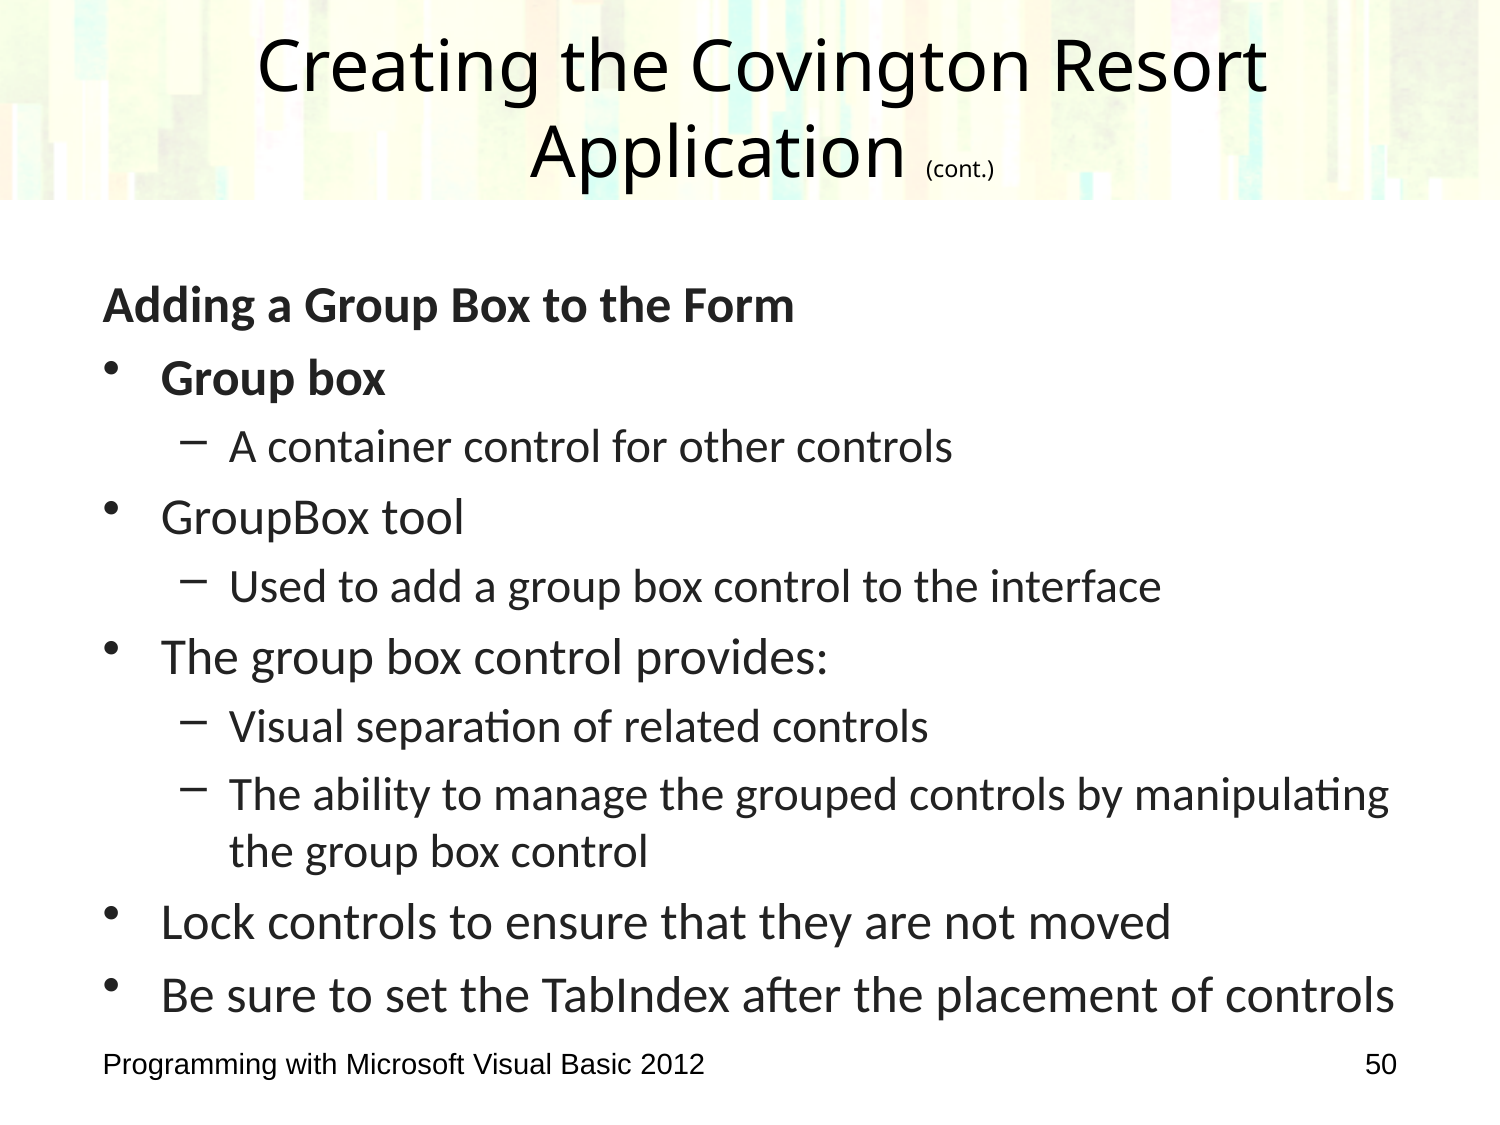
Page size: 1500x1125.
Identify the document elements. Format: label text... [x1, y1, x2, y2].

title Creating the Covington Resort Application (cont.) [99, 12, 1425, 200]
footer Programming with Microsoft Visual Basic 2012 [87, 1063, 1051, 1101]
slide_number 50 [1074, 1063, 1413, 1101]
list Adding a Group Box to the Form Group box A container control for other controls GroupBox tool Used to add a group box control to the interface The group box control provides: Visual separation of related controls The ability to manage the grouped controls by manipulating the group box control Lock controls to ensure that they are not moved Be sure to set the TabIndex after the placement of controls [87, 262, 1413, 1063]
